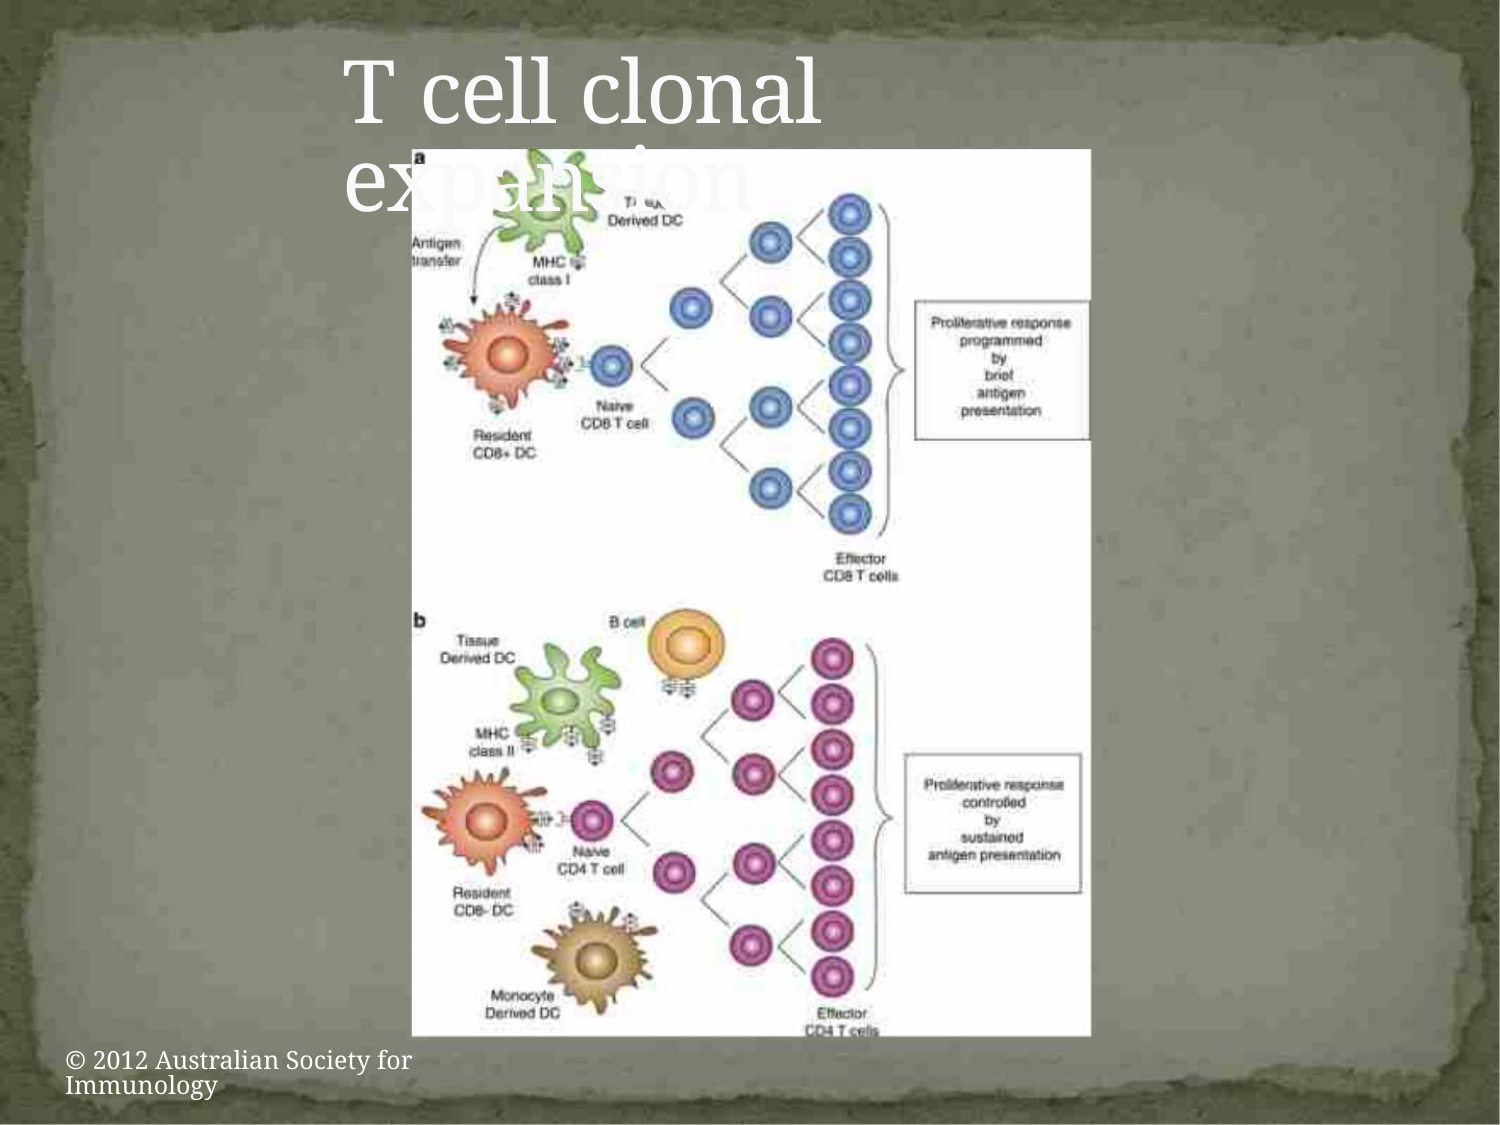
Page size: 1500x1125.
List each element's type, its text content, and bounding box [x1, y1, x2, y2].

text_box © 2012 Australian Society for Immunology [65, 1049, 547, 1100]
text_box [0, 0, 1500, 1125]
text_box T cell clonal expansion [342, 53, 1186, 229]
